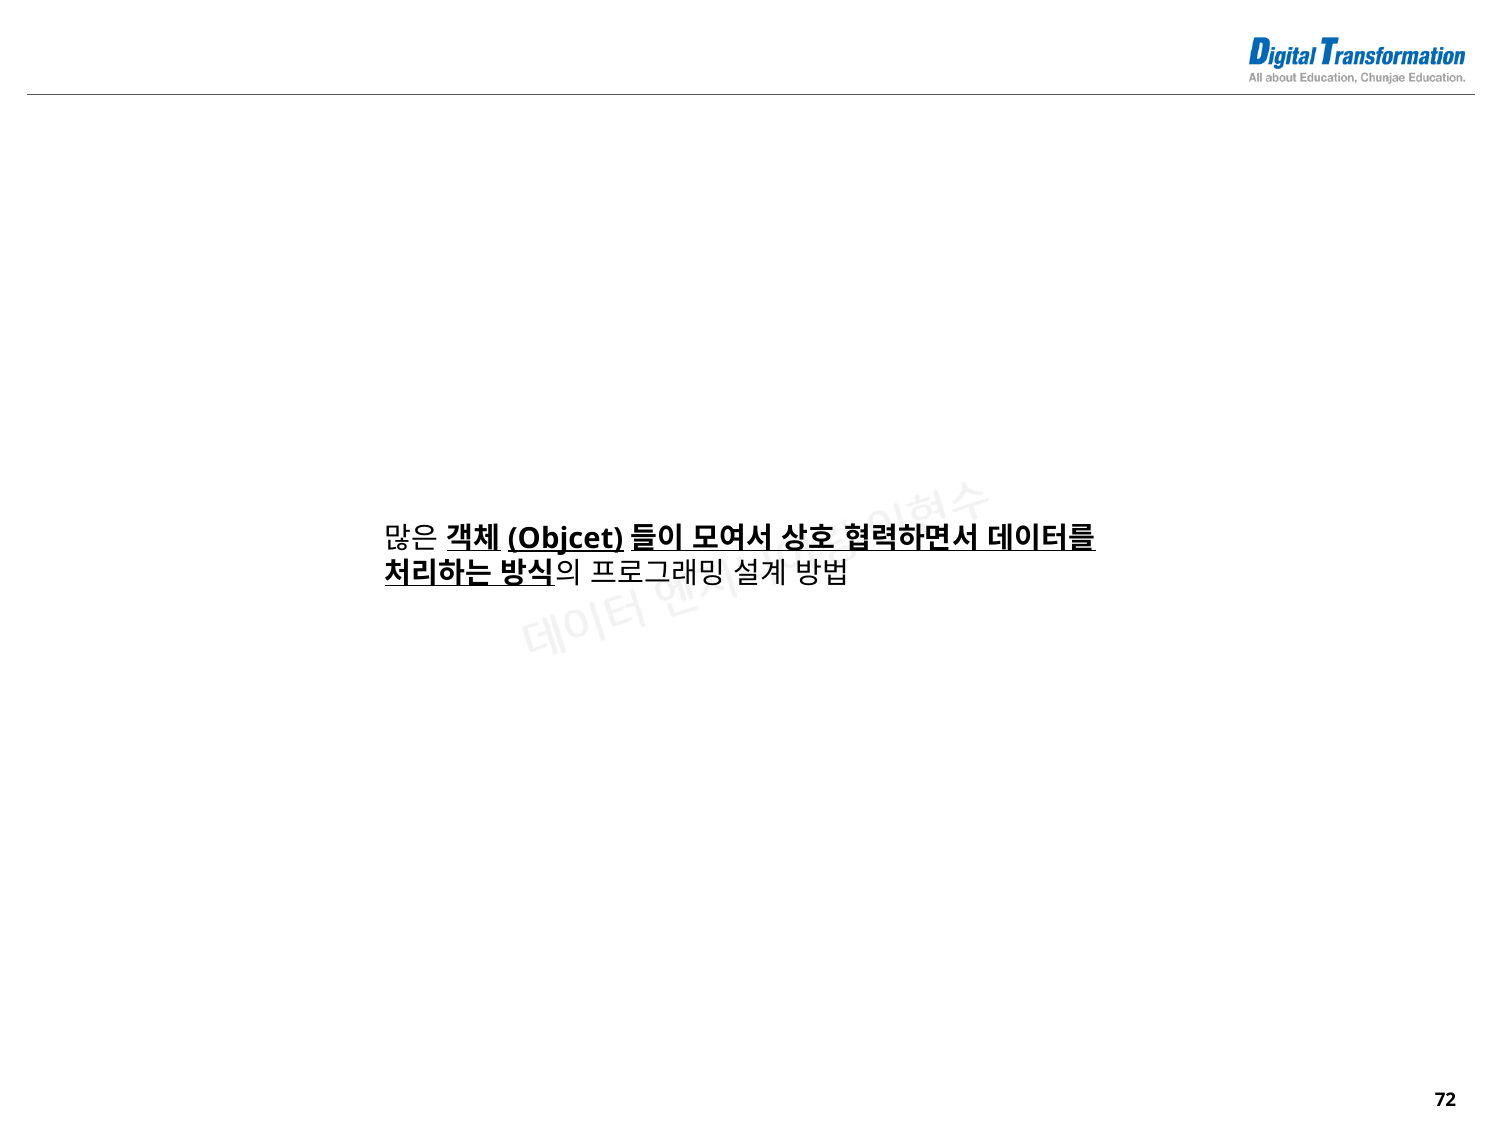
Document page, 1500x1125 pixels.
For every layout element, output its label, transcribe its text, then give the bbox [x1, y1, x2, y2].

picture [1218, 7, 1492, 114]
picture [330, 260, 1171, 867]
text_box 많은 객체(Objcet)들이 모여서 상호 협력하면서 데이터를 처리하는 방식의 프로그래밍 설계 방법 [369, 511, 1120, 597]
